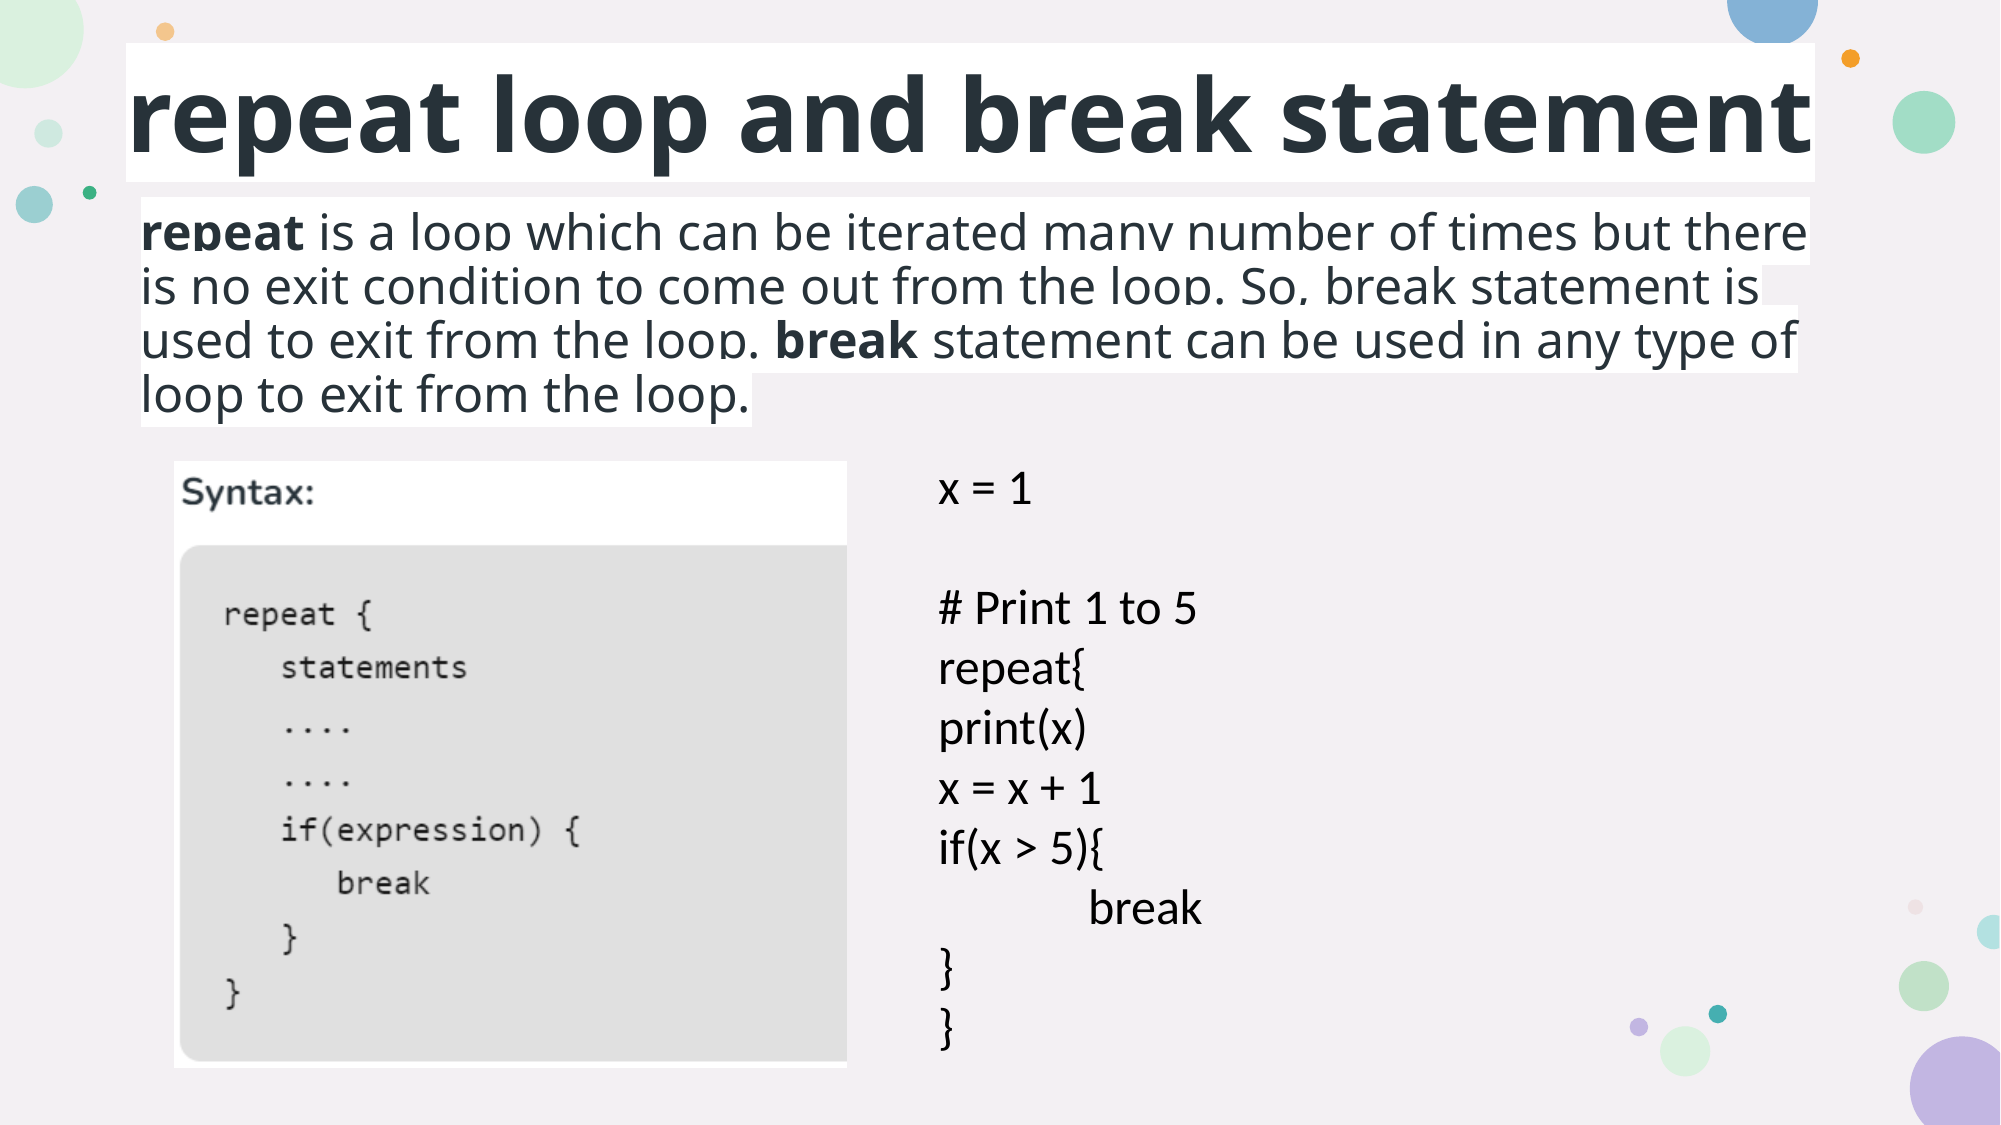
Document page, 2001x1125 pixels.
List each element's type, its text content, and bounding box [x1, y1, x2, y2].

text_box x = 1 # Print 1 to 5 repeat{ print(x) x = x + 1 if(x > 5){ break } } [923, 446, 1924, 1062]
title repeat loop and break statement [111, 10, 1860, 228]
list repeat is a loop which can be iterated many number of times but there is no exit condition to come out from the loop. So, break statement is used to exit from the loop. break statement can be used in any type of loop to exit from the loop. [125, 199, 1875, 377]
picture [174, 461, 847, 1068]
